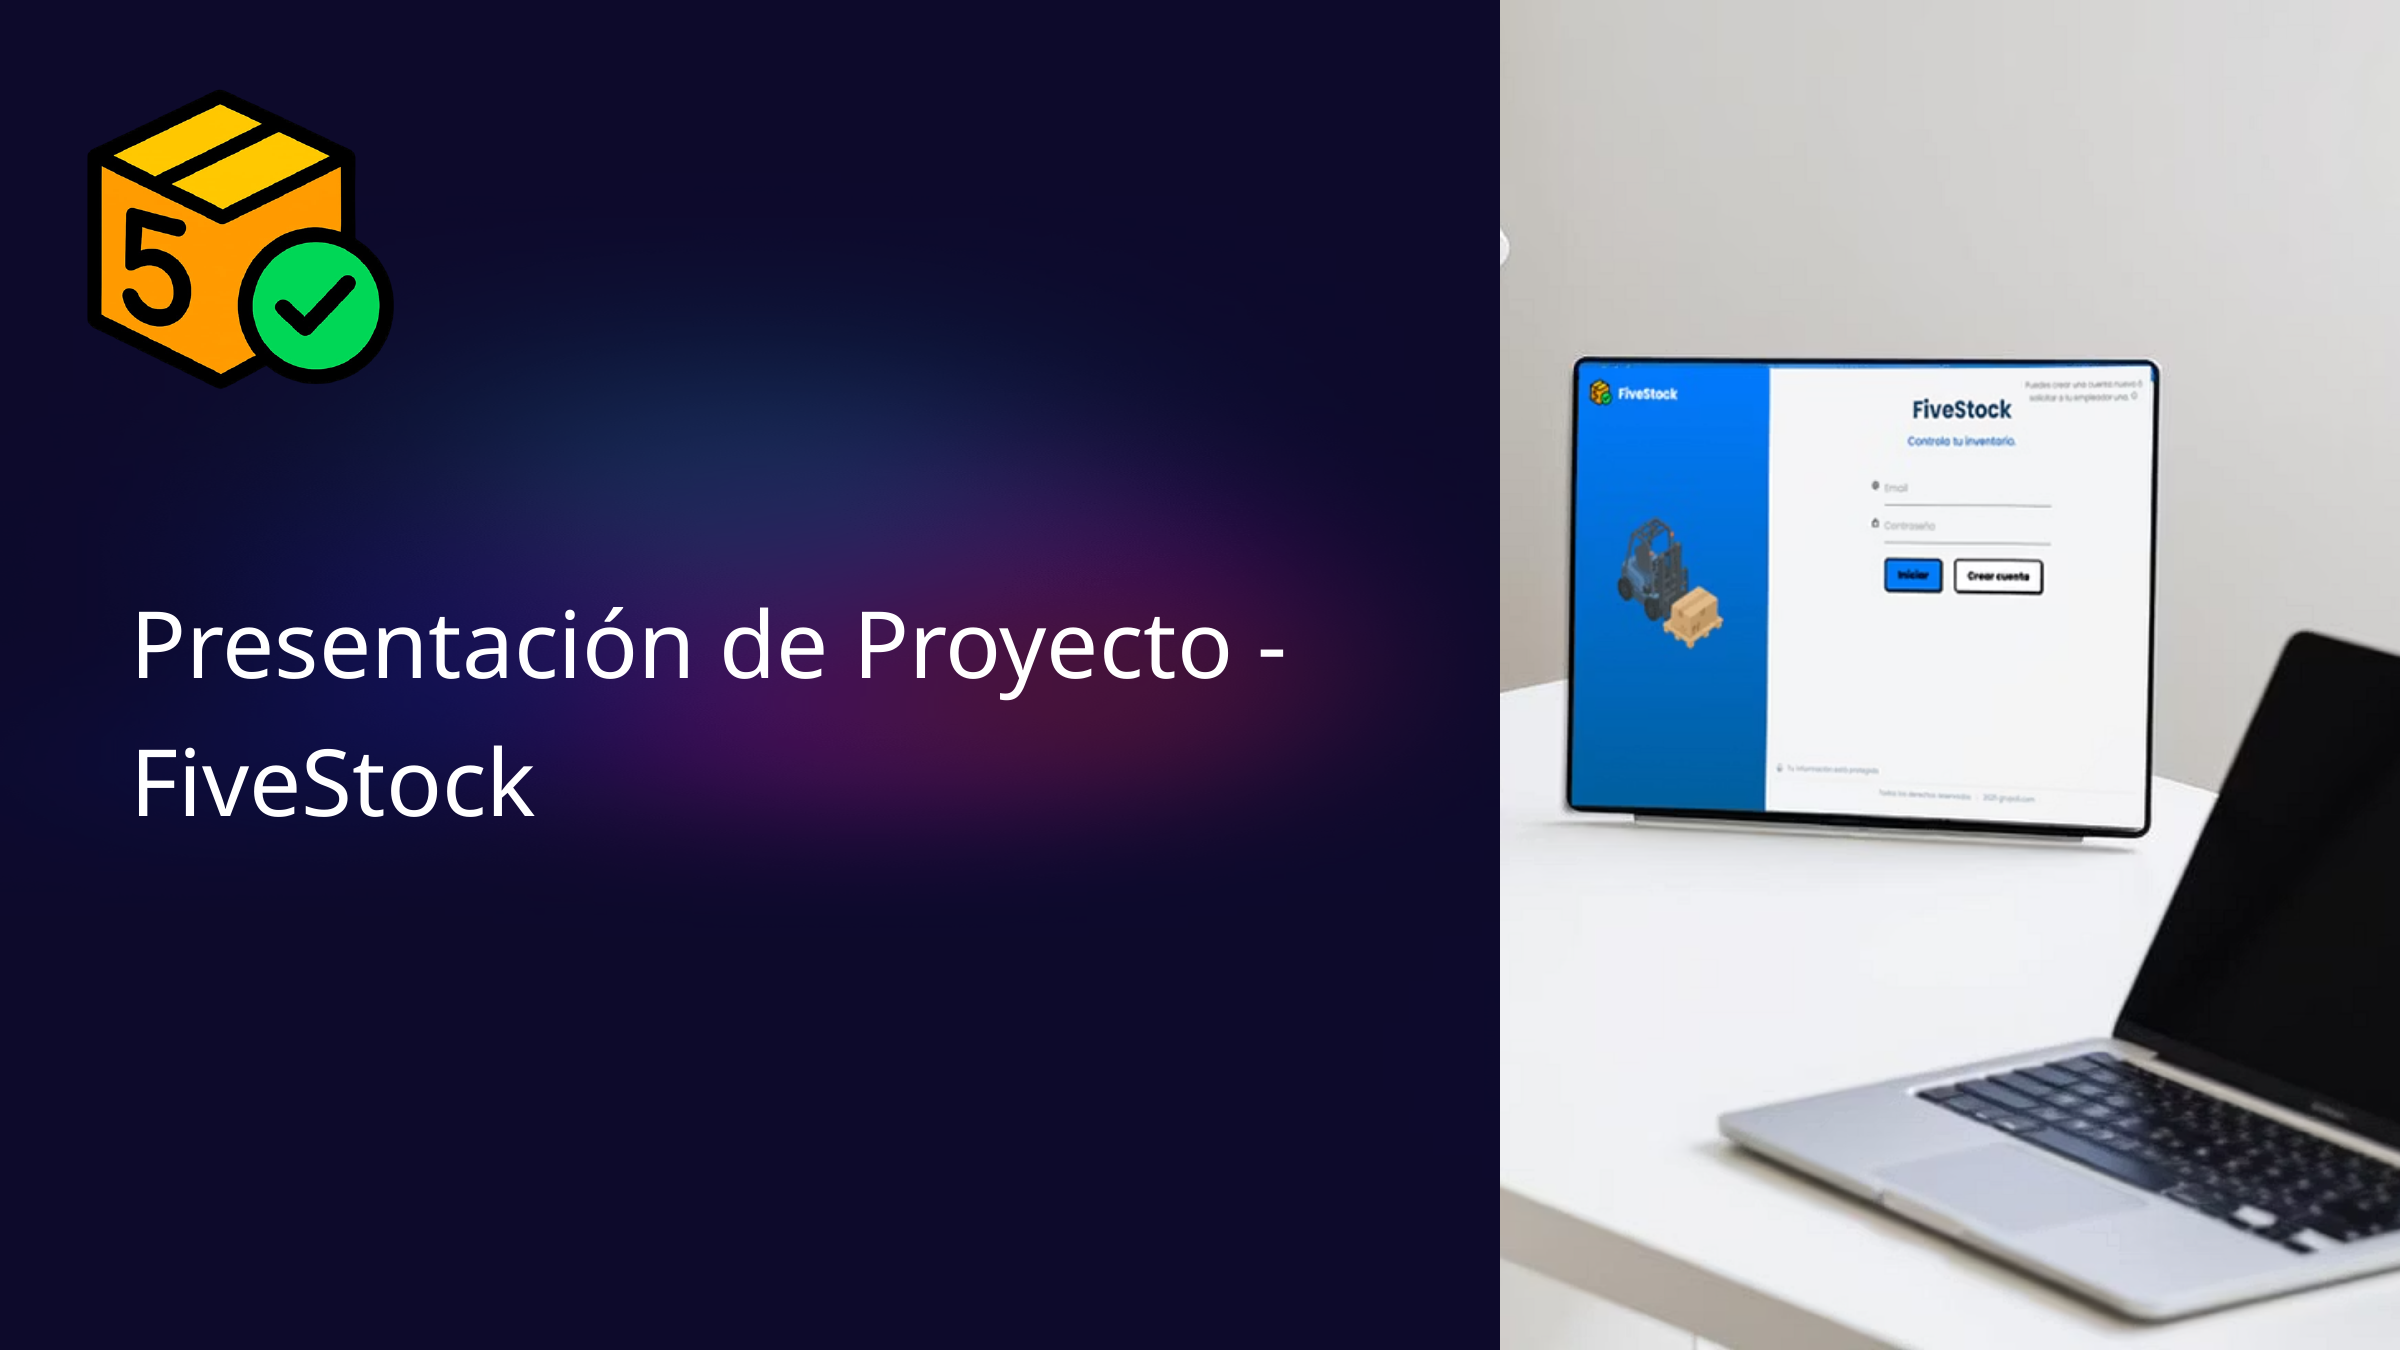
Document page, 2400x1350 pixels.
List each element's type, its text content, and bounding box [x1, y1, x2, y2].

text_box Presentación de Proyecto - FiveStock [130, 558, 1370, 792]
picture [66, 73, 418, 425]
picture [1499, 0, 2400, 1350]
